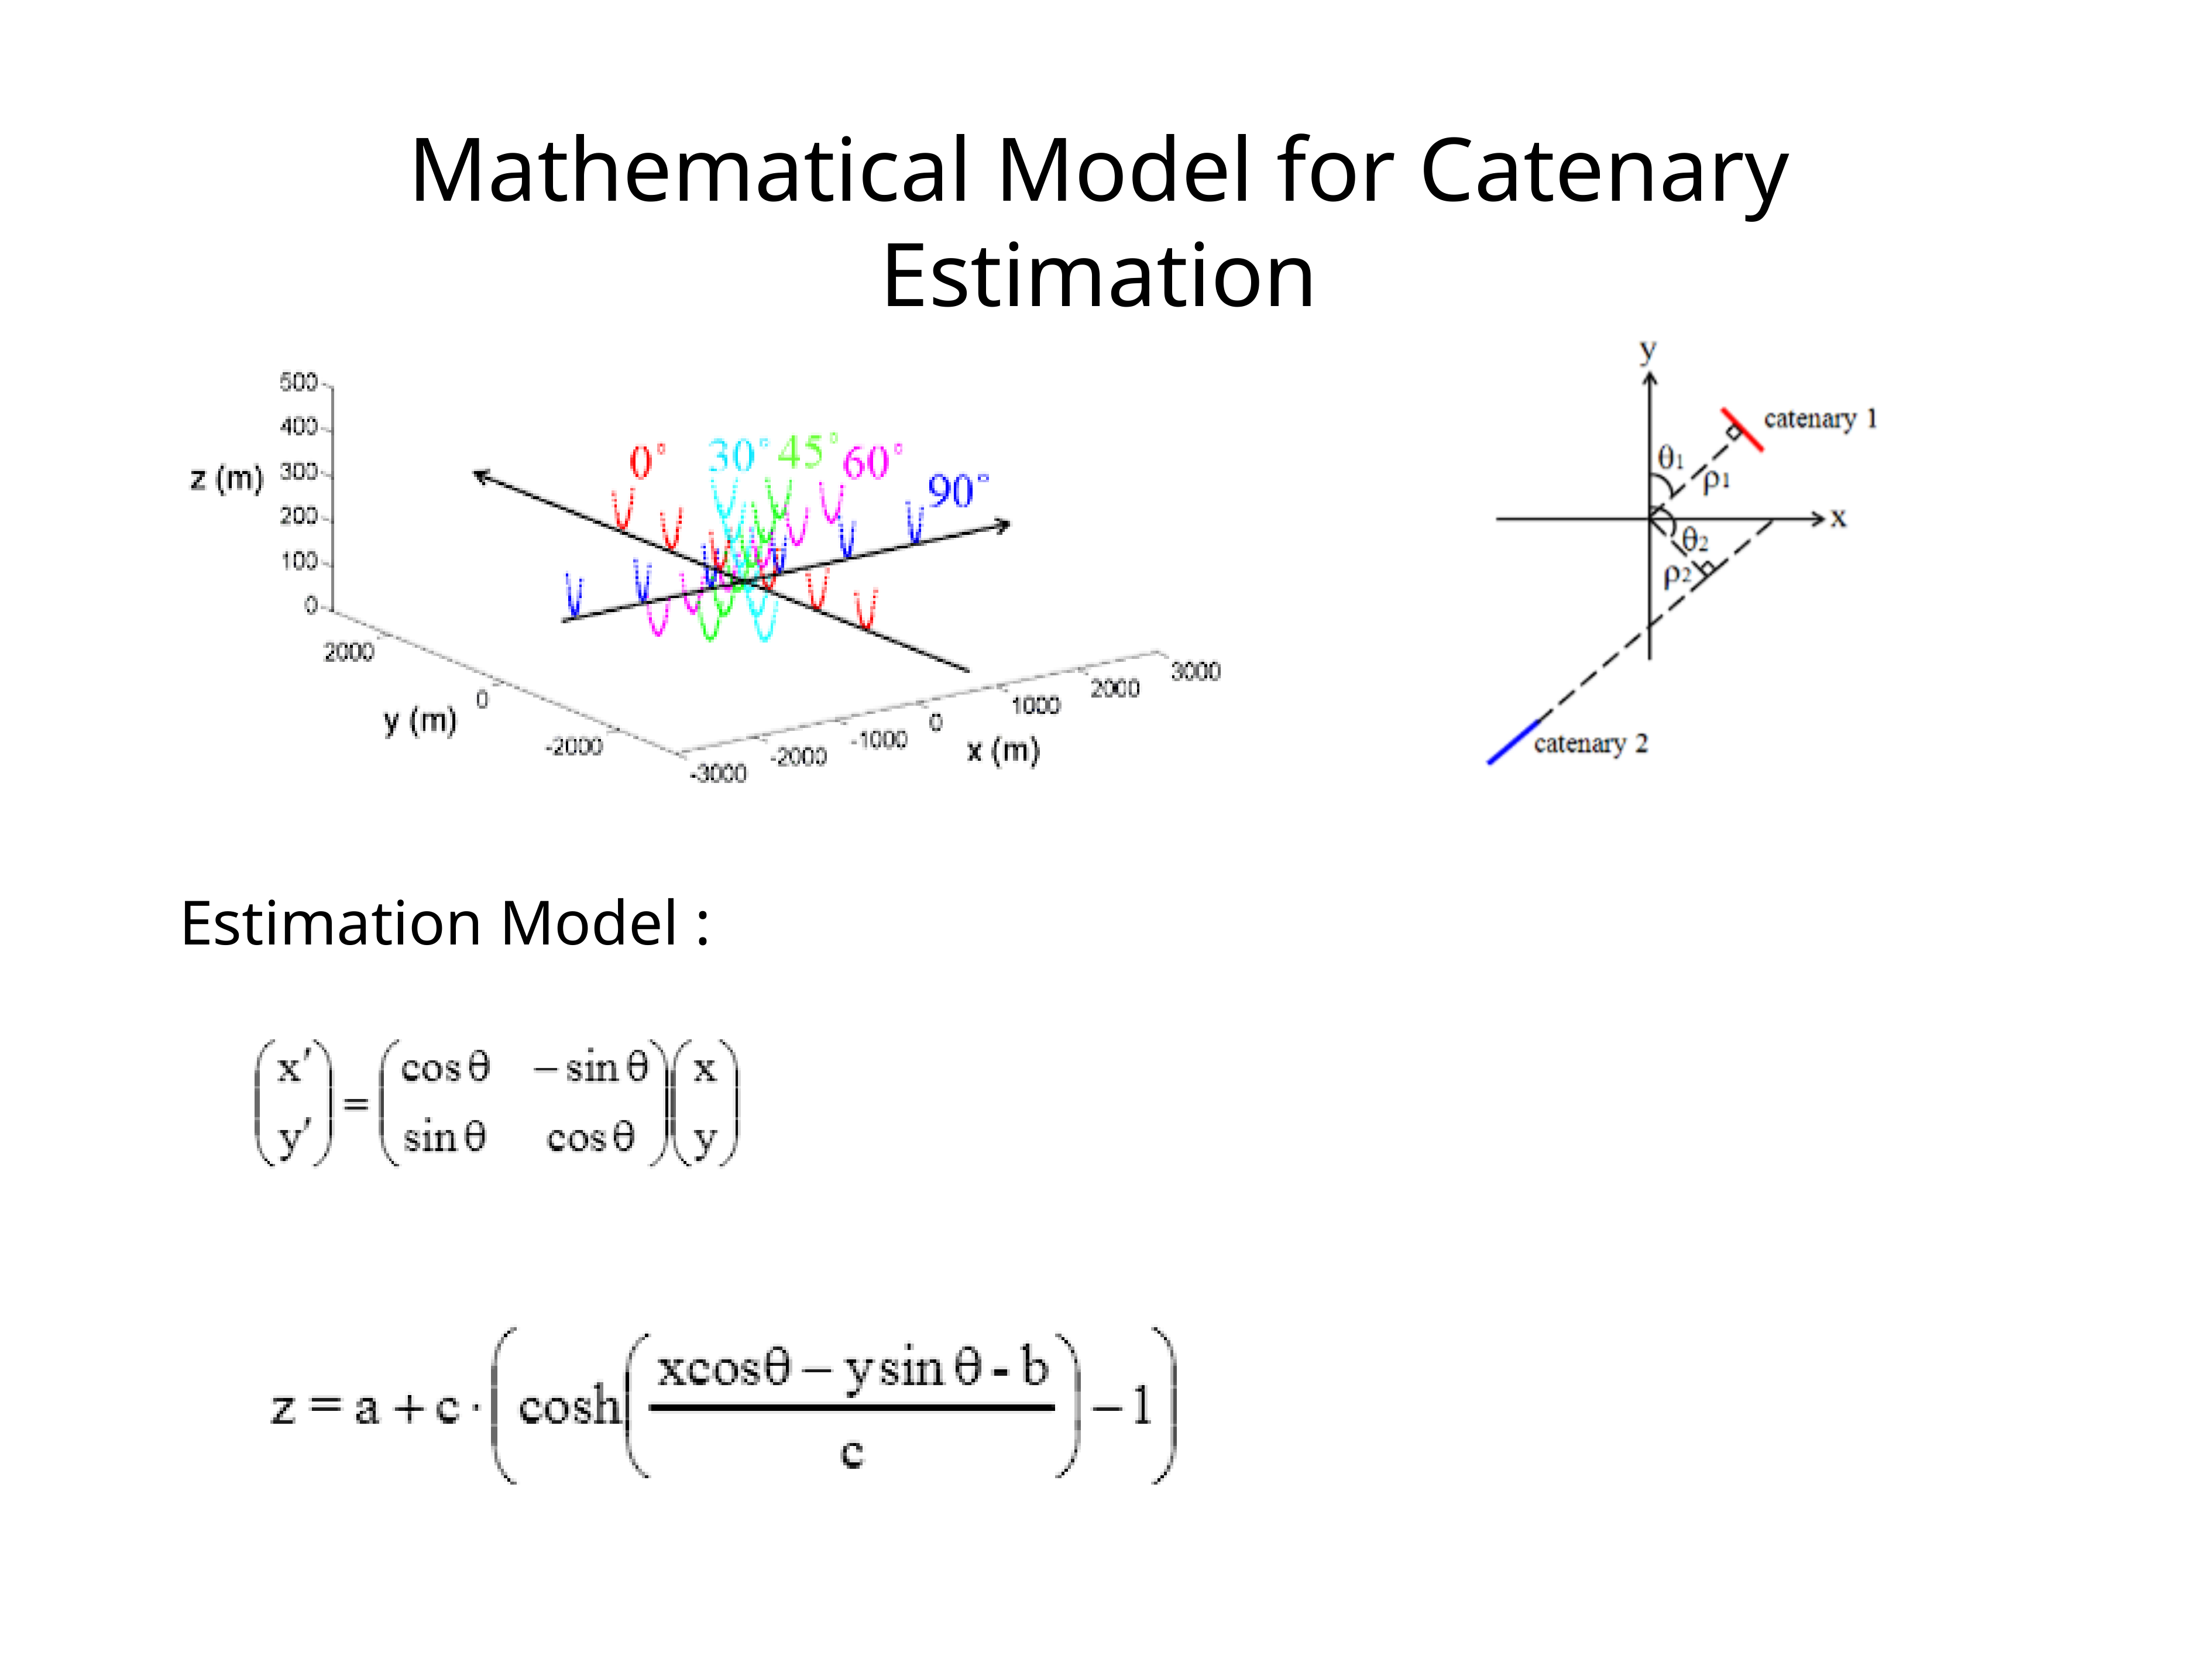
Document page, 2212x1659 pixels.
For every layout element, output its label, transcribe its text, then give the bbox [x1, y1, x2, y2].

picture [229, 1011, 759, 1193]
picture [229, 1276, 1203, 1527]
picture [1409, 325, 1904, 798]
text_box Mathematical Model for Catenary Estimation [200, 104, 1999, 260]
picture [132, 325, 1232, 798]
text_box Estimation Model : [170, 875, 749, 967]
